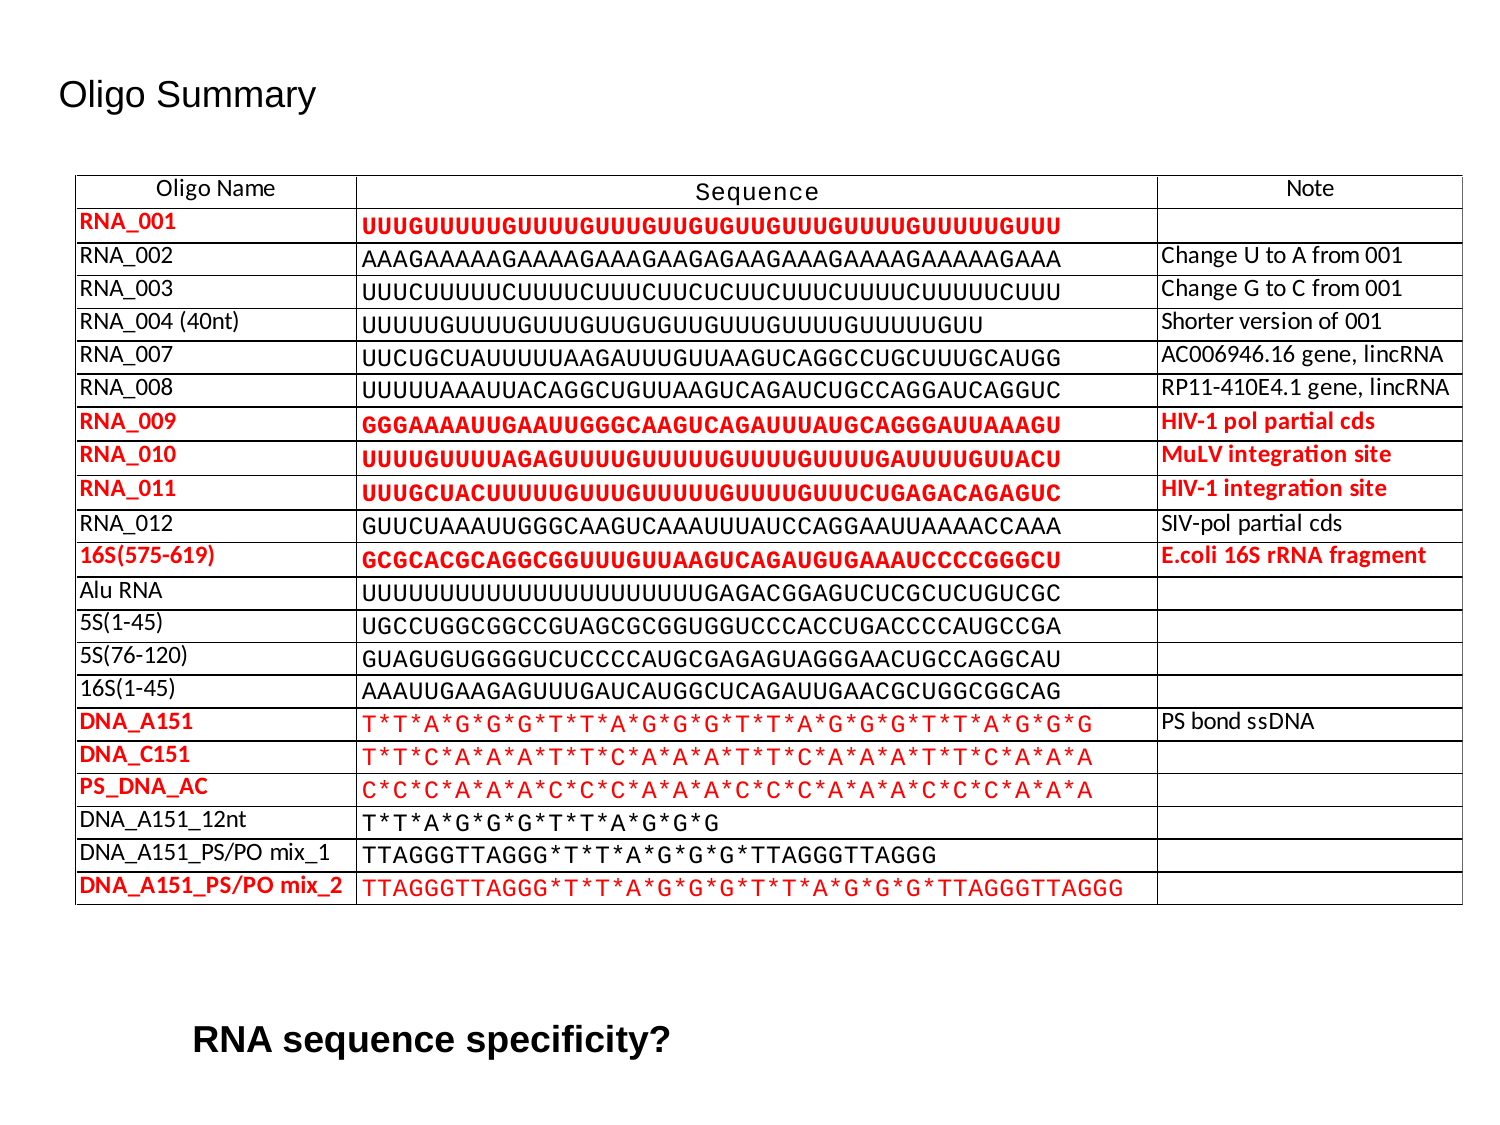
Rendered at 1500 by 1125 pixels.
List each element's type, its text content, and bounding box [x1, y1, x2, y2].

text_box Oligo Summary [43, 62, 332, 123]
text_box RNA sequence specificity? [177, 1008, 688, 1068]
picture [74, 174, 1465, 906]
